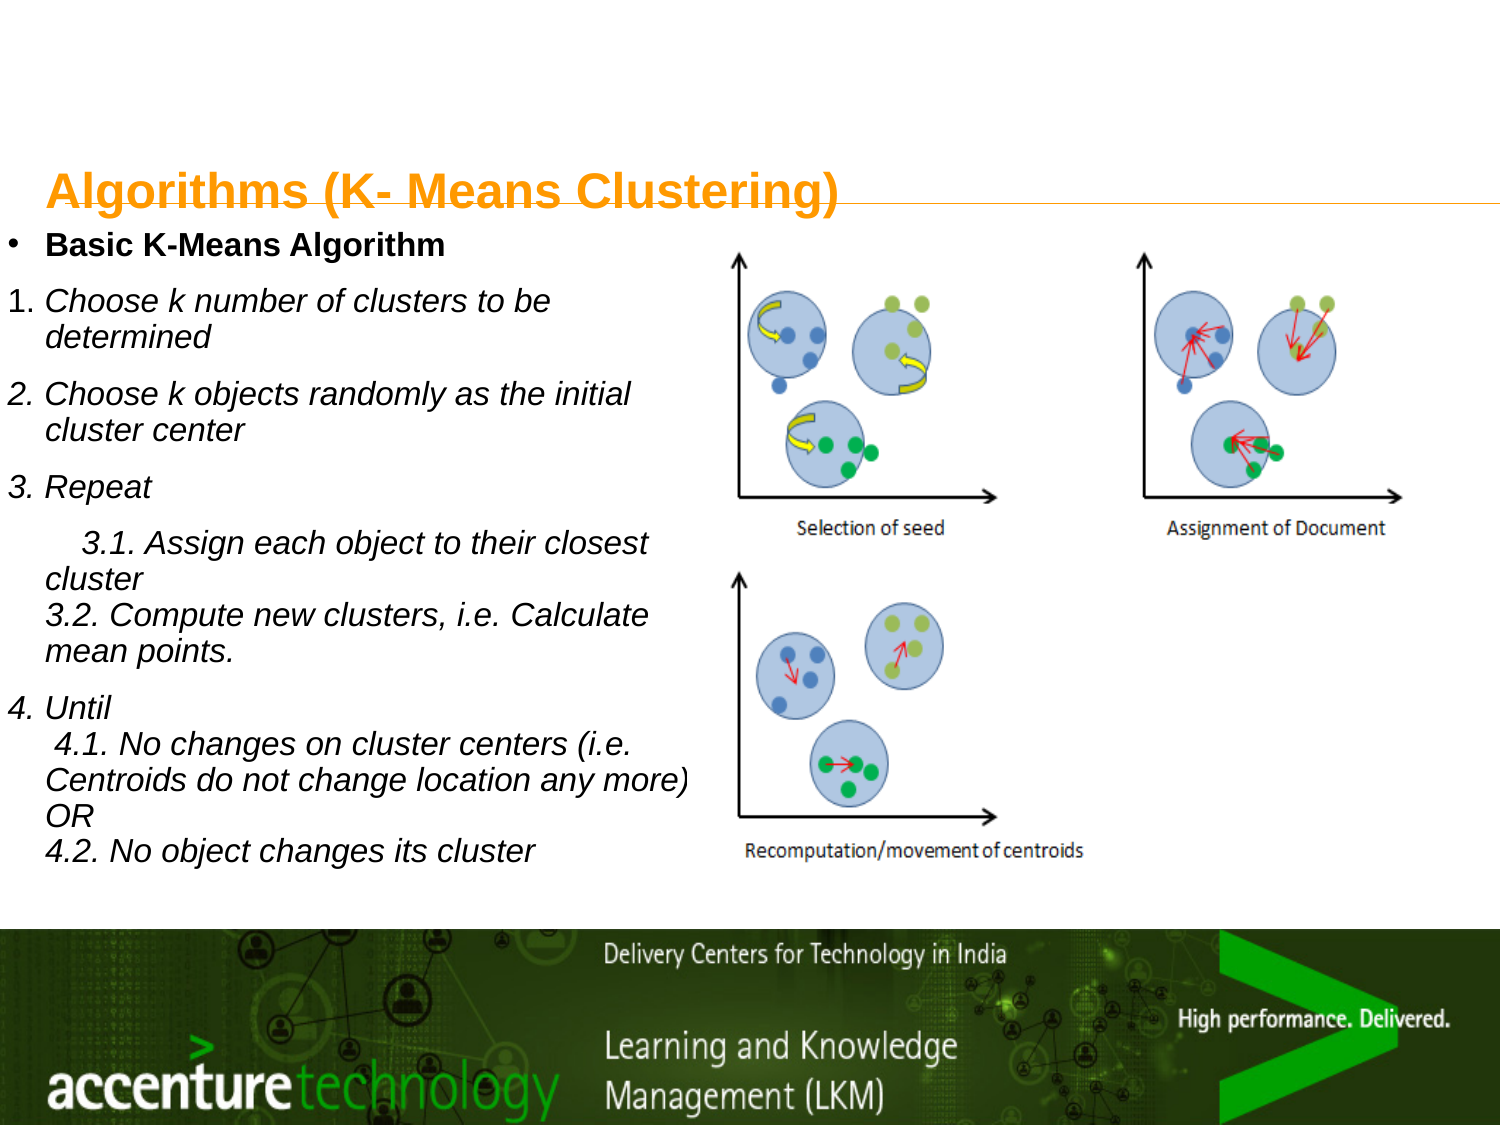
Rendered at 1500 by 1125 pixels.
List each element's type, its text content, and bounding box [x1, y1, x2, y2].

picture [687, 219, 1448, 875]
picture [0, 929, 1500, 1125]
title Algorithms (K- Means Clustering) [44, 0, 1159, 219]
list Basic K-Means Algorithm 1. Choose k number of clusters to be determined 2. Choose k objects randomly as the initial cluster center 3. Repeat 3.1. Assign each object to their closest cluster 3.2. Compute new clusters, i.e. Calculate mean points. 4. Until 4.1. No changes on cluster centers (i.e. Centroids do not change location any more) OR 4.2. No object changes its cluster [0, 219, 726, 877]
